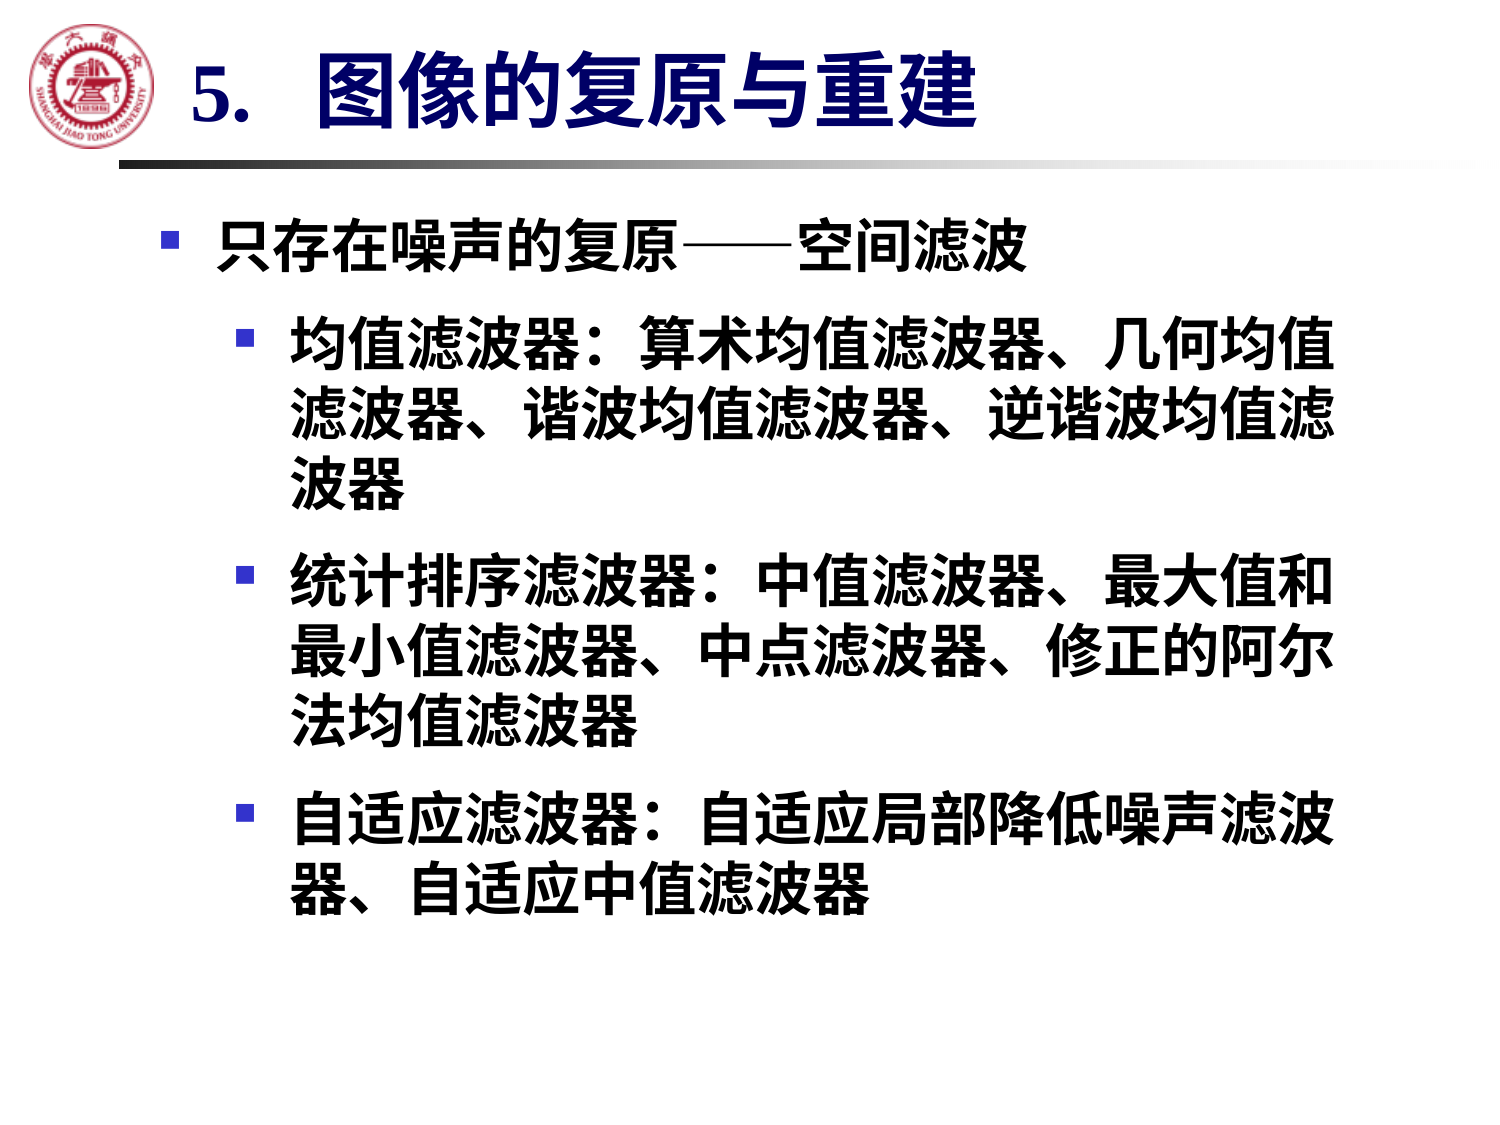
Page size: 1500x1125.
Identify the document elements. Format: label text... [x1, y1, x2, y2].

picture [29, 24, 154, 149]
text_box 只存在噪声的复原——空间滤波 均值滤波器：算术均值滤波器、几何均值滤波器、谐波均值滤波器、逆谐波均值滤波器 统计排序滤波器：中值滤波器、最大值和最小值滤波器、中点滤波器、修正的阿尔法均值滤波器 自适应滤波器：自适应局部降低噪声滤波器、自适应中值滤波器 [141, 202, 1394, 1012]
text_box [119, 30, 1500, 169]
